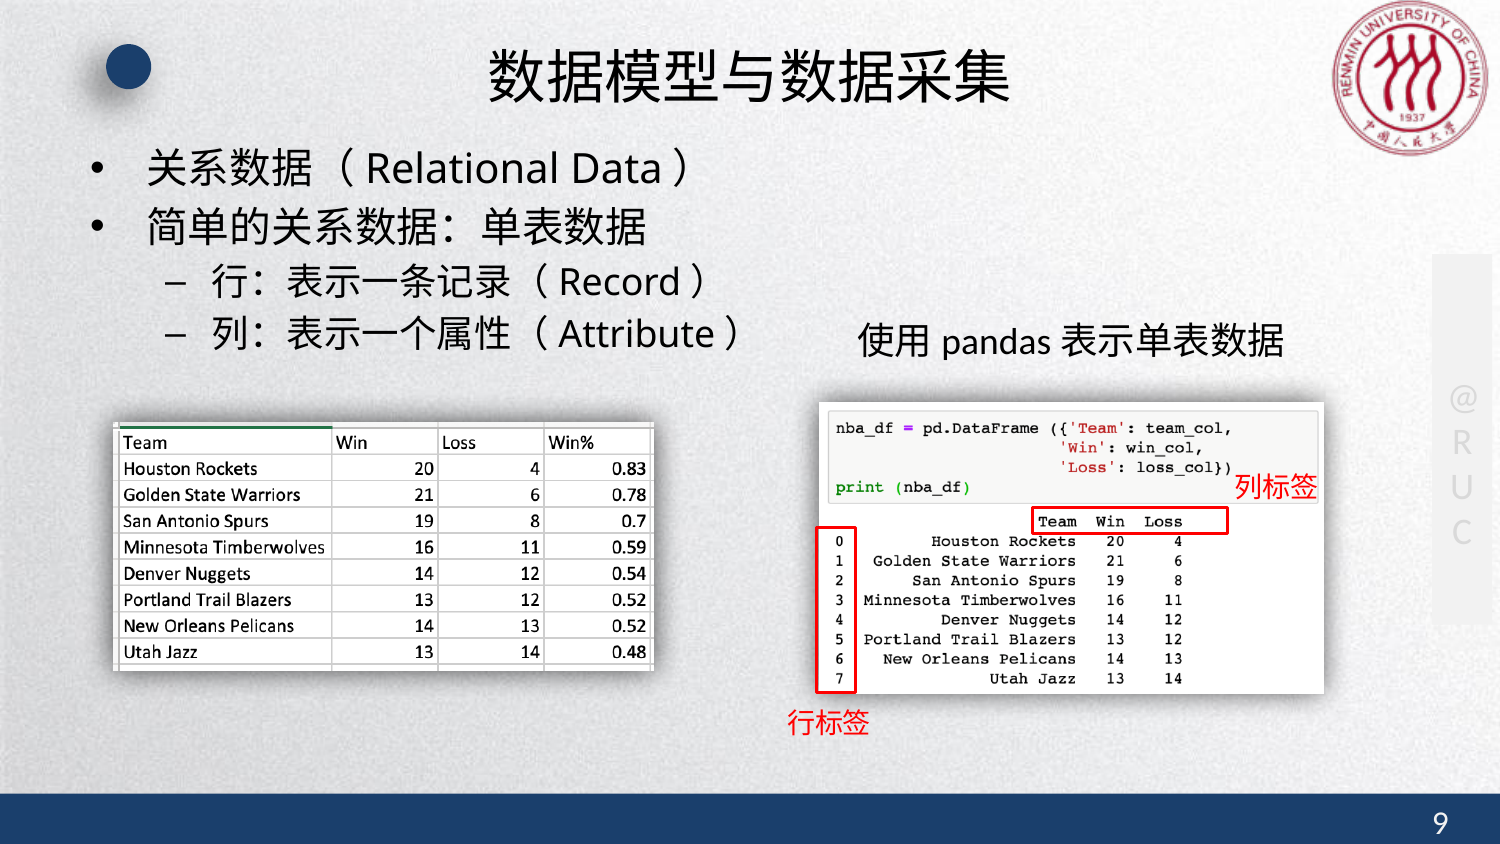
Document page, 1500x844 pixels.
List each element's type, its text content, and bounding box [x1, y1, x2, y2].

title 数据模型与数据采集 [75, 33, 1425, 116]
list 关系数据（Relational Data） 简单的关系数据：单表数据 行：表示一条记录（Record） 列：表示一个属性（Attribute） [75, 134, 1425, 781]
text_box 列标签 [1328, 461, 1334, 511]
text_box 行标签 [772, 698, 887, 747]
text_box 使用pandas表示单表数据 [842, 309, 1301, 370]
picture [0, 0, 1500, 793]
